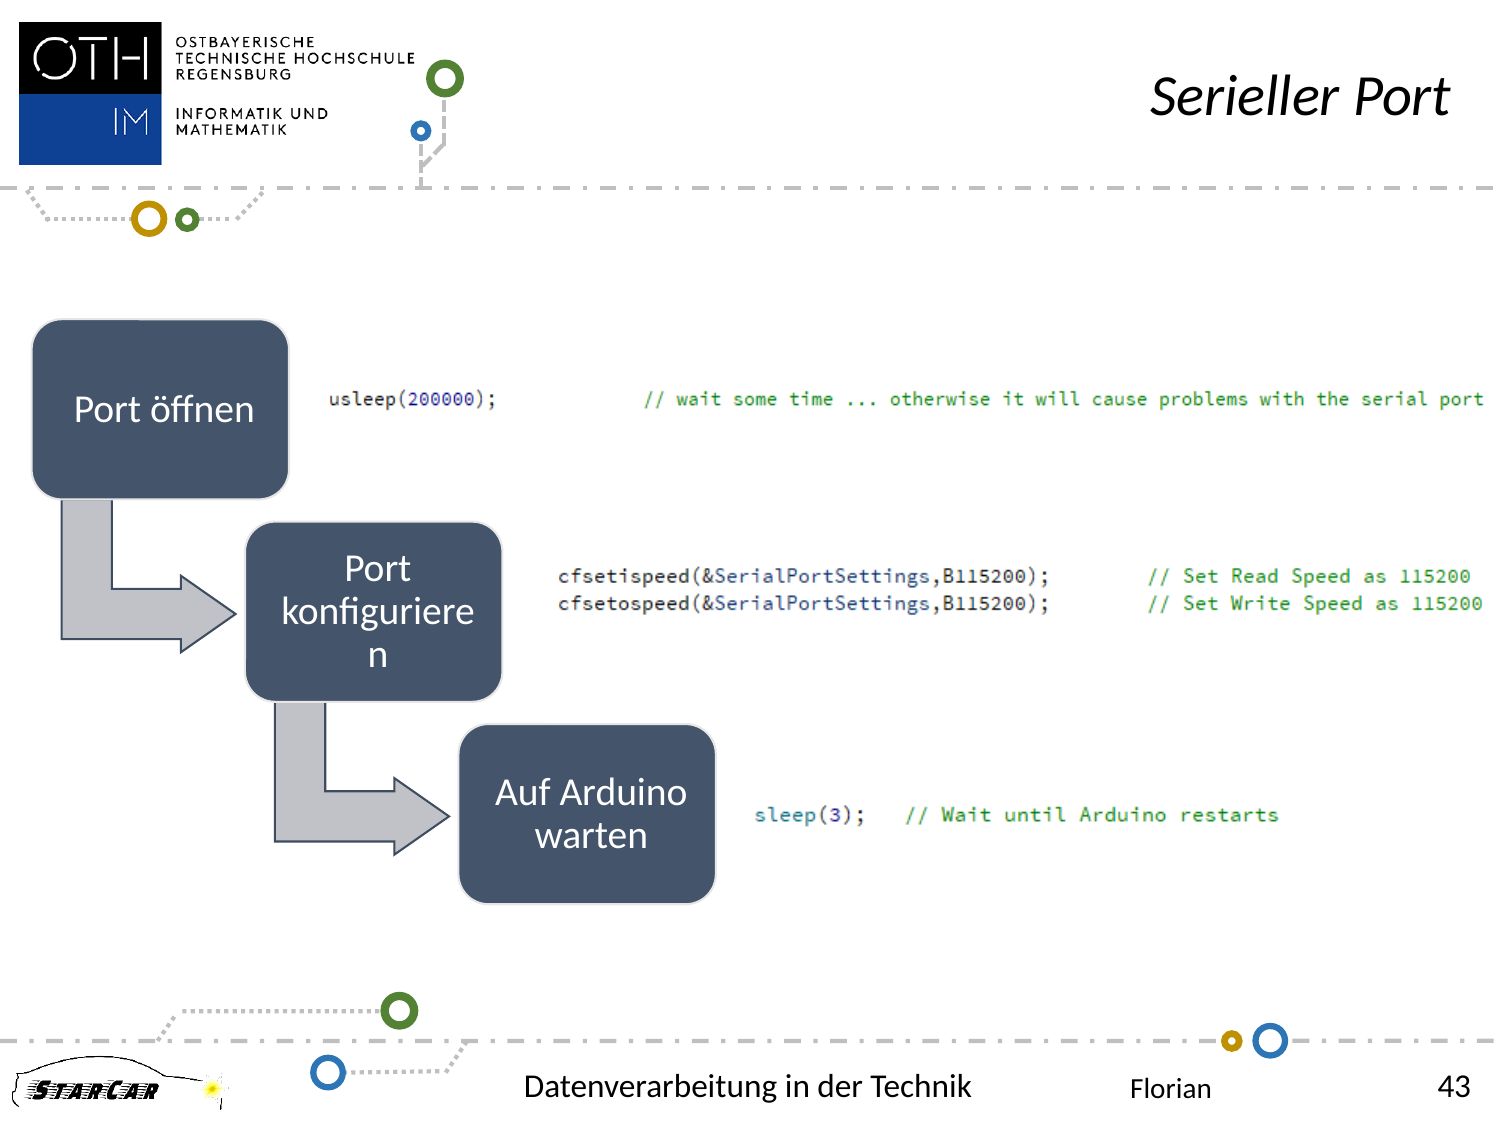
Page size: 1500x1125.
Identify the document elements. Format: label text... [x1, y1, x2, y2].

text_box Florian [1115, 1062, 1416, 1113]
picture [748, 796, 1286, 833]
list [31, 237, 717, 987]
picture [417, 127, 424, 134]
footer Datenverarbeitung in der Technik [0, 1042, 1497, 1125]
picture [19, 22, 428, 165]
picture [325, 382, 1497, 415]
list Serieller Port [478, 21, 1452, 164]
picture [552, 559, 1500, 623]
